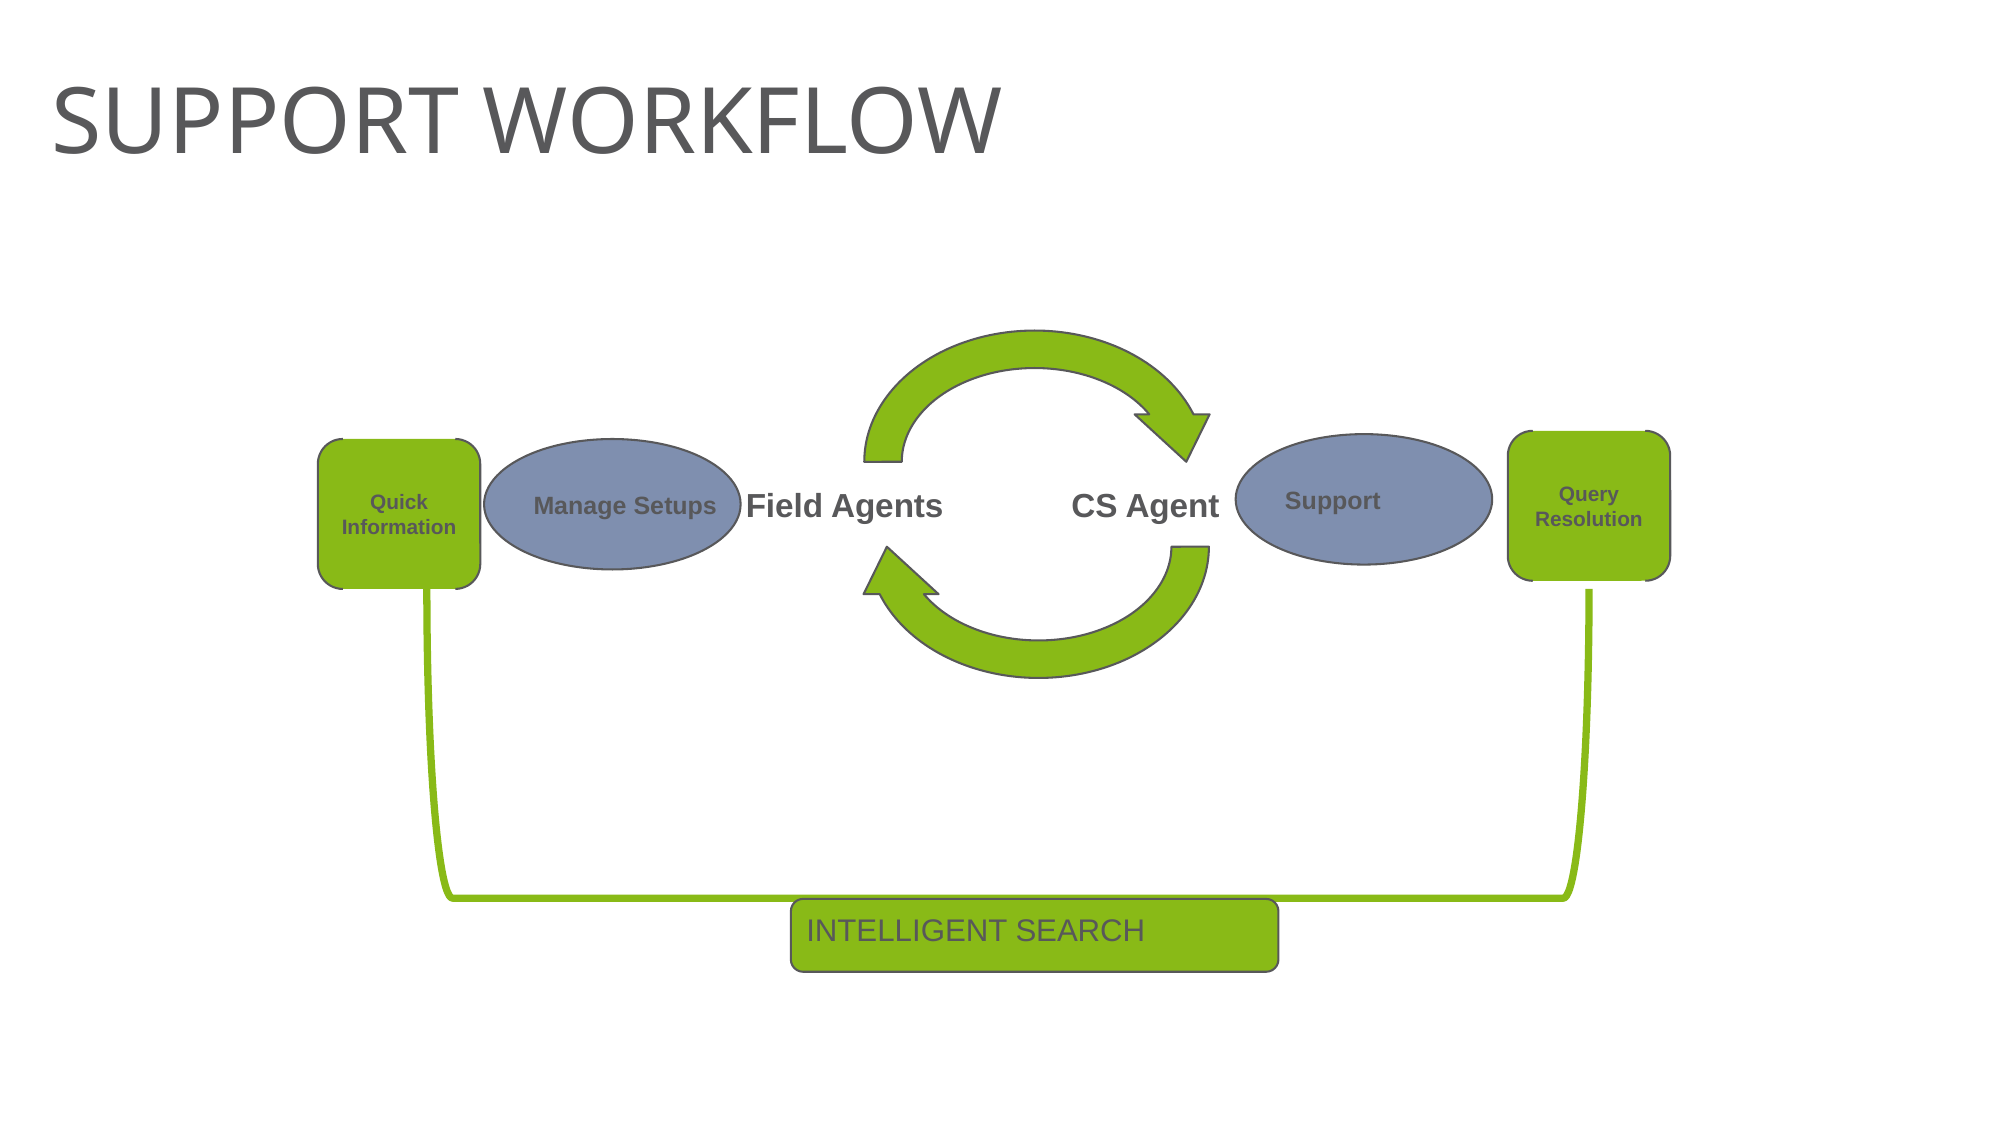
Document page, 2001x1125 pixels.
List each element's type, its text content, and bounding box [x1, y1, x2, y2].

text_box [863, 546, 1209, 678]
title SUPPORT WORKFLOW [39, 39, 1775, 218]
text_box Manage Setups [484, 439, 731, 570]
text_box Support [1235, 434, 1493, 565]
text_box INTELLIGENT SEARCH [790, 898, 1279, 972]
text_box Quick Information [317, 438, 481, 589]
text_box [426, 588, 1590, 899]
text_box Field Agents [731, 476, 959, 532]
text_box [864, 330, 1210, 462]
text_box Query Resolution [1507, 430, 1671, 581]
text_box CS Agent [1056, 476, 1235, 532]
